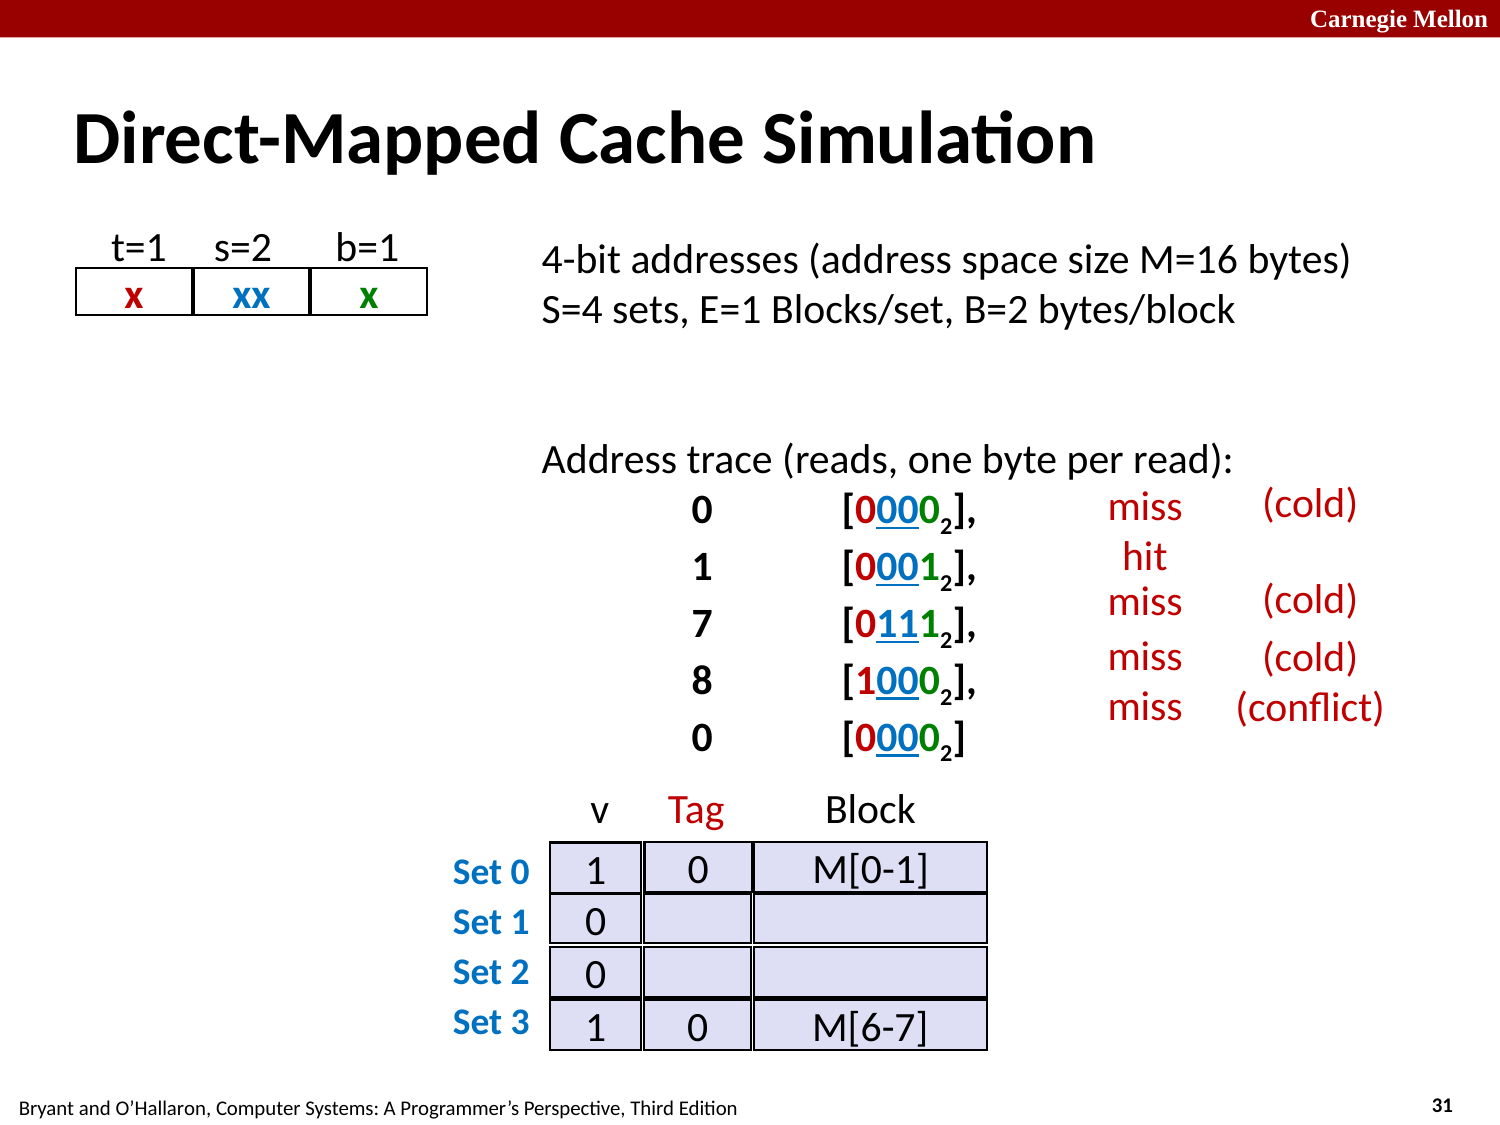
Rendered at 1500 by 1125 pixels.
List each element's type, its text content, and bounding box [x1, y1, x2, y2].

text_box b=1 [320, 212, 415, 267]
text_box 0 [549, 902, 642, 944]
text_box Set 2 [438, 939, 545, 989]
text_box Set 0 [438, 839, 545, 889]
text_box Set 3 [438, 989, 545, 1050]
text_box [753, 946, 987, 997]
text_box miss [1092, 636, 1198, 684]
title Direct-Mapped Cache Simulation [58, 71, 1305, 197]
text_box 4-bit addresses (address space size M=16 bytes) S=4 sets, E=1 Blocks/set, B=2 bytes/block Address trace (reads, one byte per read): 0 [00002], 1 [00012], 7 [01112], 8 [10002], 0 [00002] [526, 224, 1488, 774]
text_box (cold) [1247, 580, 1374, 628]
text_box xx [193, 267, 310, 315]
text_box 0 [549, 946, 642, 997]
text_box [549, 842, 642, 894]
text_box Set 1 [438, 889, 545, 939]
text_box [549, 999, 987, 1050]
text_box (cold) [1247, 484, 1374, 532]
text_box hit [1107, 536, 1183, 581]
text_box (cold) [1247, 637, 1374, 685]
text_box miss [1092, 581, 1198, 629]
text_box miss [1092, 486, 1198, 534]
text_box [644, 946, 752, 997]
text_box t=1 [96, 212, 183, 277]
text_box (conflict) [1220, 687, 1401, 735]
text_box Block [810, 774, 932, 839]
text_box v [575, 774, 625, 839]
text_box [644, 903, 752, 944]
text_box [753, 902, 987, 944]
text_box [644, 841, 988, 893]
text_box x [76, 267, 192, 315]
text_box Tag [653, 774, 740, 839]
text_box x [311, 267, 427, 315]
text_box s=2 [199, 212, 288, 267]
text_box miss [1092, 686, 1198, 734]
